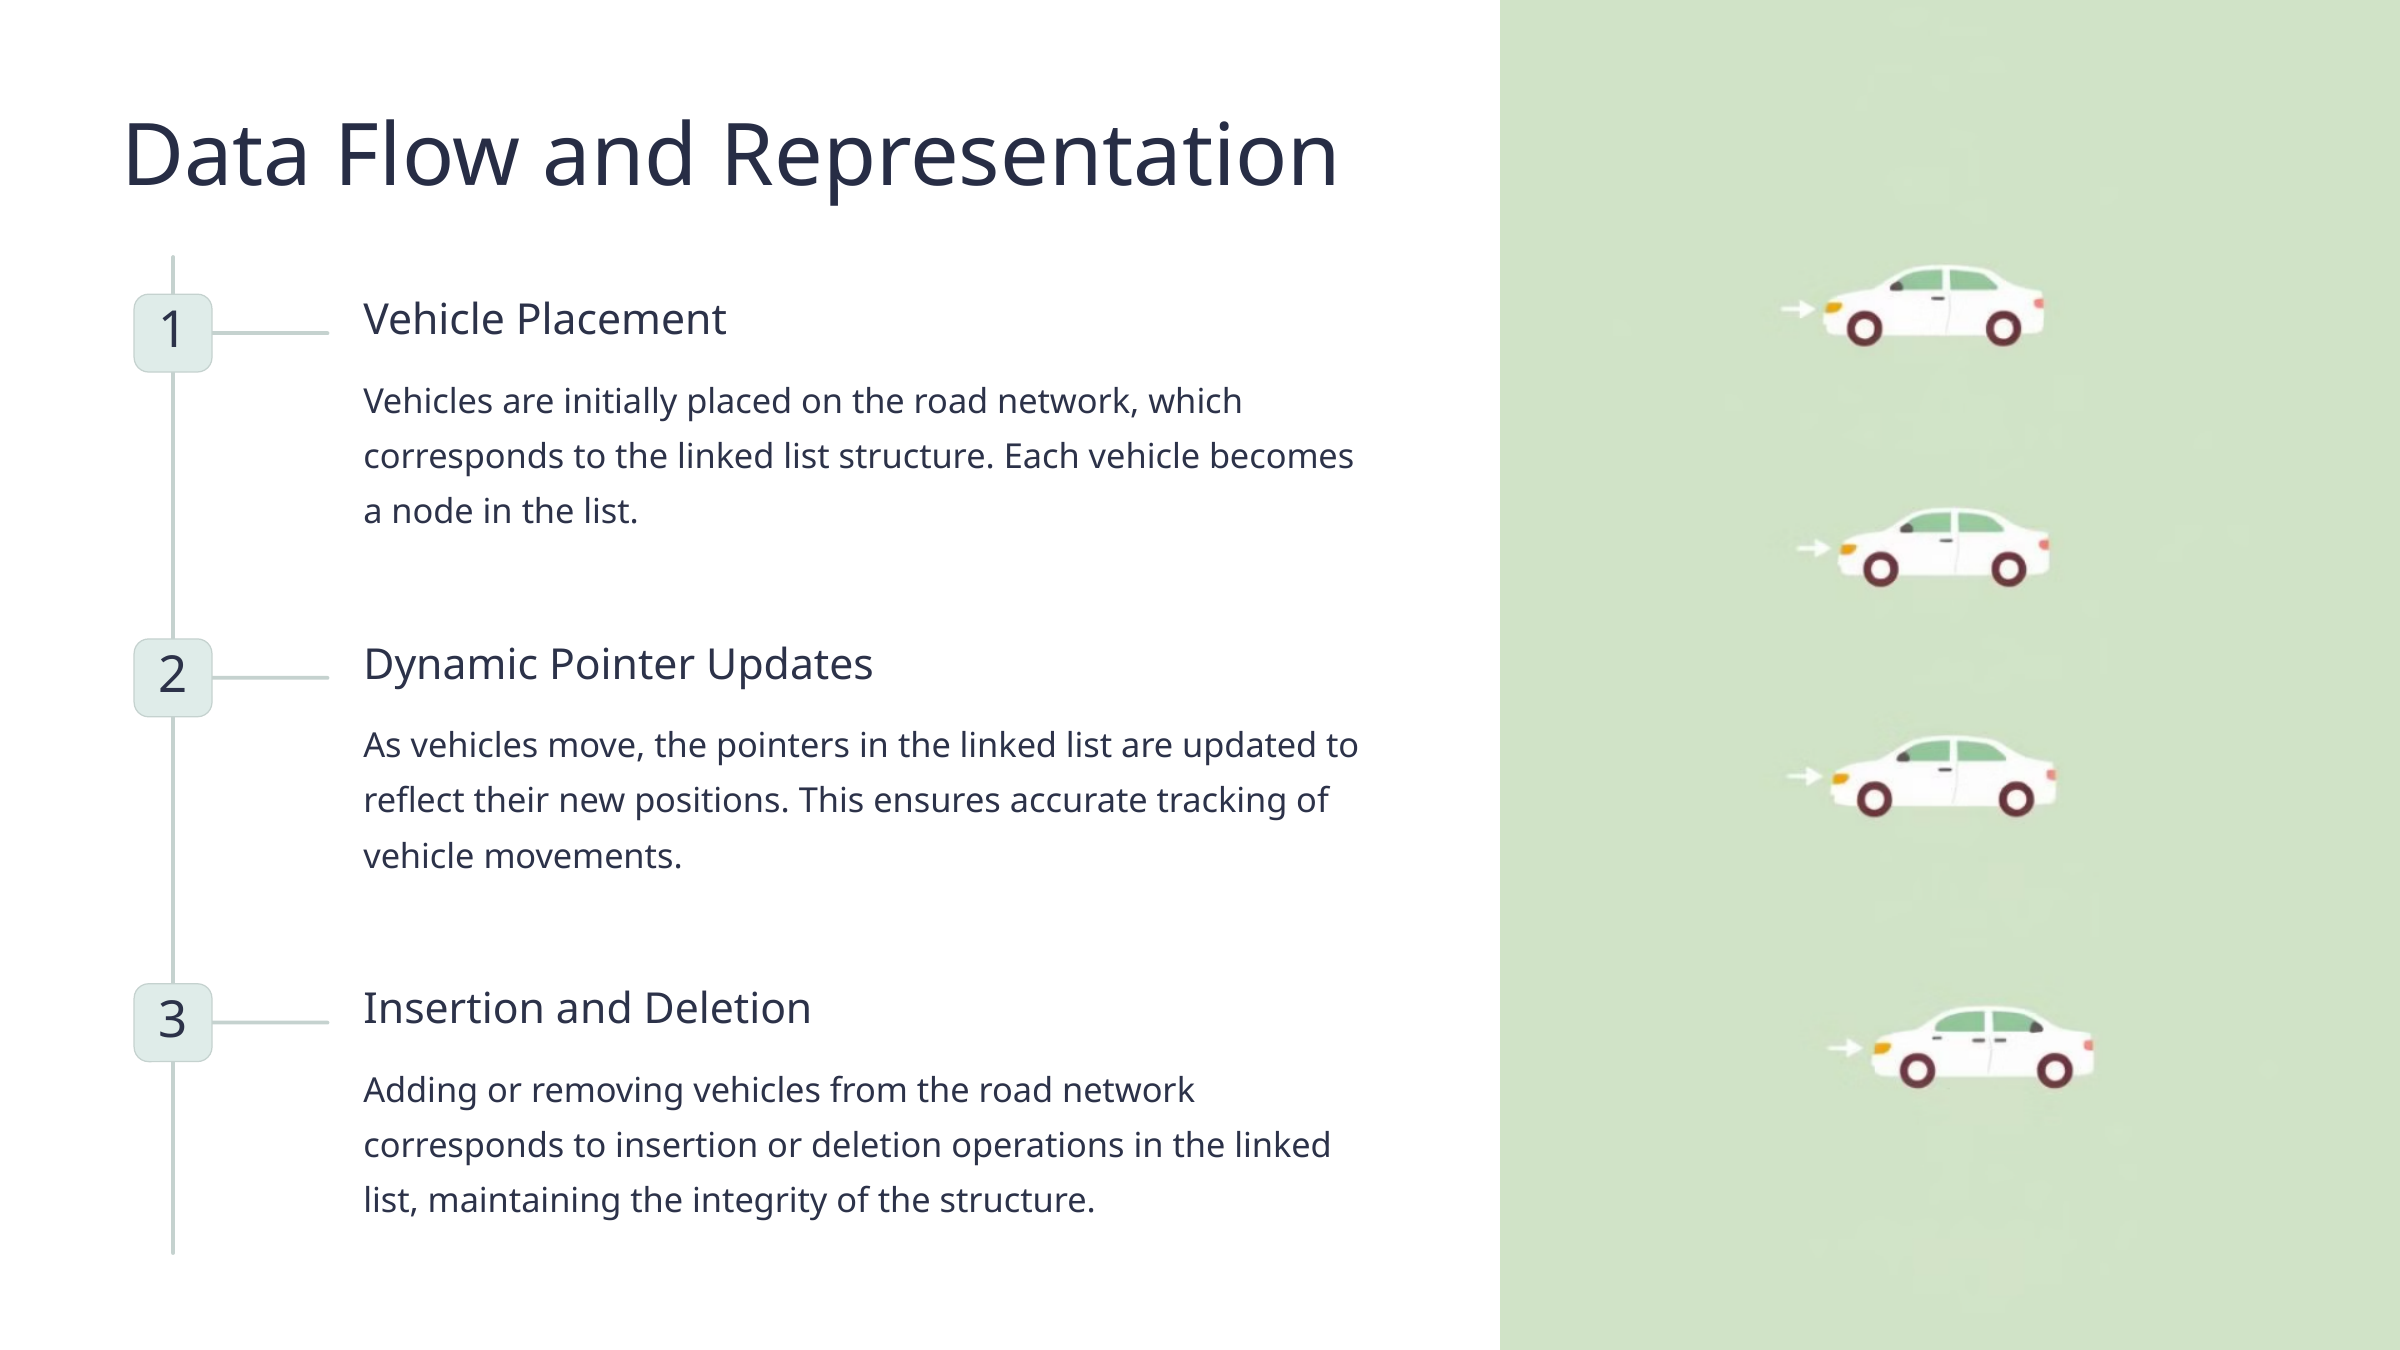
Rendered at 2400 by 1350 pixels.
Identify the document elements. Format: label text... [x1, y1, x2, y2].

text_box Insertion and Deletion [363, 979, 796, 1034]
text_box [212, 331, 330, 335]
text_box [171, 373, 175, 638]
text_box Data Flow and Representation [121, 95, 1265, 204]
text_box [134, 294, 213, 373]
text_box [171, 717, 175, 983]
text_box Adding or removing vehicles from the road network corresponds to insertion or deletion operations in the linked list, maintaining the integrity of the structure. [363, 1054, 1379, 1221]
text_box Vehicle Placement [363, 289, 796, 344]
text_box As vehicles move, the pointers in the linked list are updated to reflect their new positions. This ensures accurate tracking of vehicle movements. [363, 709, 1379, 876]
text_box 3 [159, 996, 187, 1049]
text_box [134, 638, 213, 717]
text_box [171, 1062, 175, 1255]
text_box [212, 675, 330, 680]
text_box [171, 255, 175, 294]
text_box [134, 983, 213, 1062]
text_box 2 [159, 651, 187, 704]
text_box Vehicles are initially placed on the road network, which corresponds to the linked list structure. Each vehicle becomes a node in the list. [363, 364, 1379, 531]
text_box [212, 1020, 330, 1025]
text_box 1 [165, 307, 181, 359]
text_box Dynamic Pointer Updates [363, 634, 850, 689]
picture [1499, 0, 2400, 1350]
